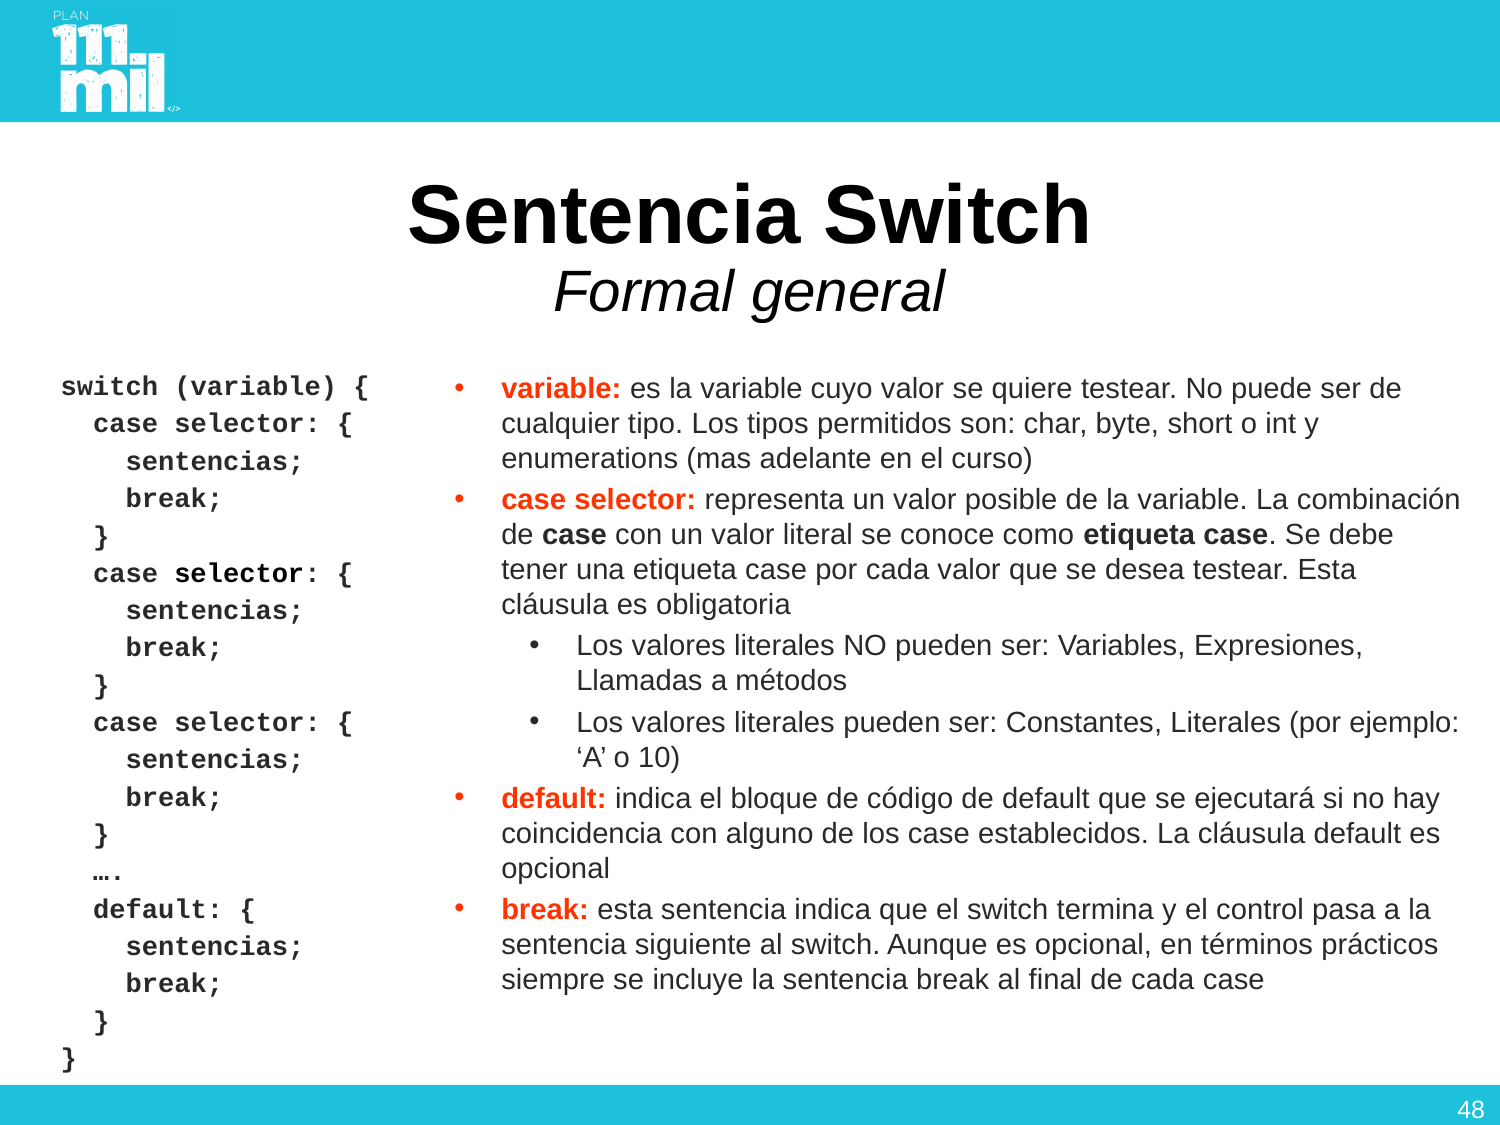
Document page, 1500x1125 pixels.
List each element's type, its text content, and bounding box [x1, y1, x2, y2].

slide_number 47 [1162, 1078, 1500, 1125]
text_box switch (variable) { case selector: { sentencias; break; } case selector: { sentencias; break; } case selector: { sentencias; break; } …. default: { sentencias; break; } } [45, 490, 439, 983]
text_box variable: es la variable cuyo valor se quiere testear. No puede ser de cualquier tipo. Los tipos permitidos son: char, byte, short o int y enumerations (mas adelante en el curso) case selector: representa un valor posible de la variable. La combinación de case con un valor literal se conoce como etiqueta case. Se debe tener una etiqueta case por cada valor que se desea testear. Esta cláusula es obligatoria Los valores literales NO pueden ser: Variables, Expresiones, Llamadas a métodos Los valores literales pueden ser: Constantes, Literales (por ejemplo: ‘A’ o 10) default: indica el bloque de código de default que se ejecutará si no hay coincidencia con alguno de los case establecidos. La cláusula default es opcional break: esta sentencia indica que el switch termina y el control pasa a la sentencia siguiente al switch. Aunque es opcional, en términos prácticos siempre se incluye la sentencia break al final de cada case [439, 366, 1482, 1039]
title Sentencia Switch Formal general [103, 147, 1397, 348]
